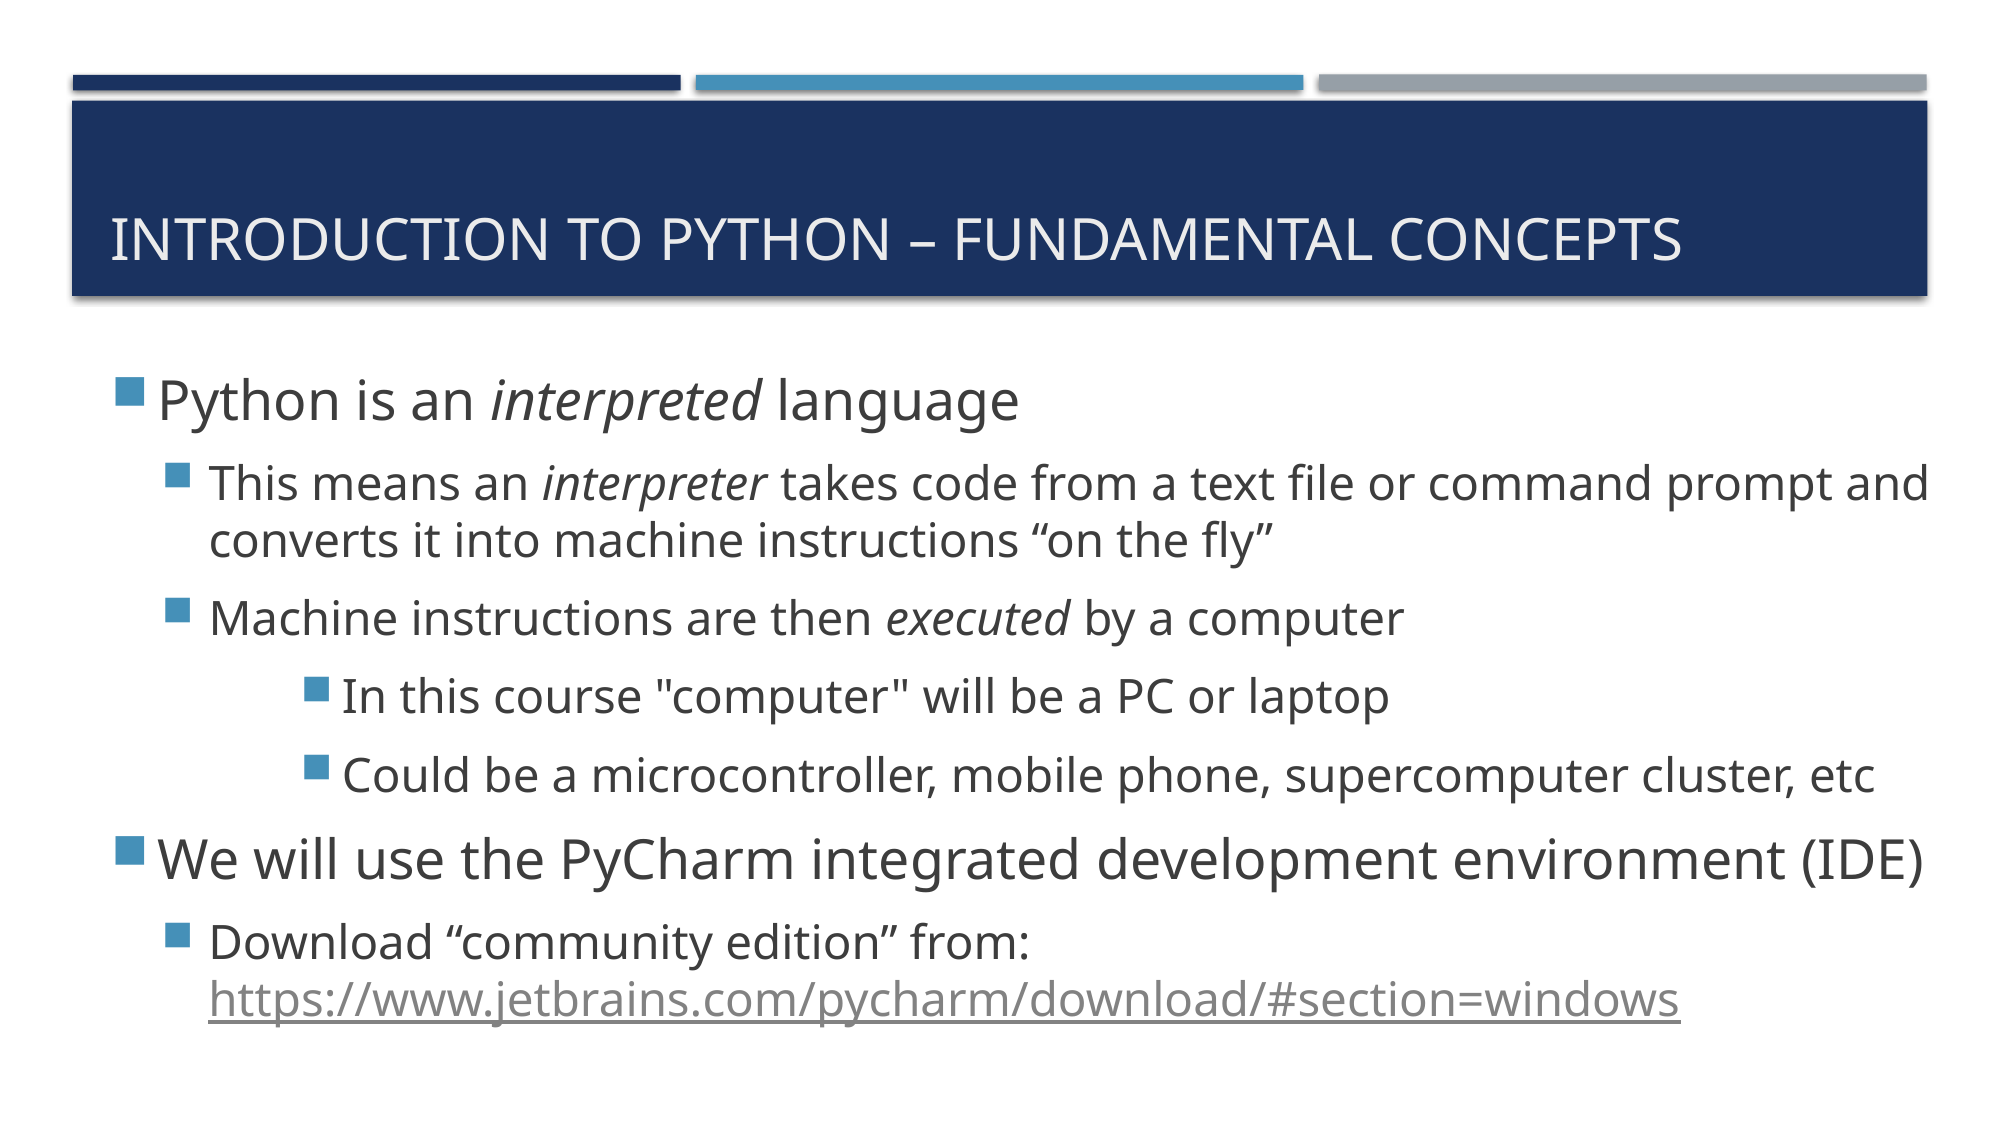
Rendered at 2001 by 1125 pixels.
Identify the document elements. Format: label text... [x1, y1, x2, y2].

text_box INTRODUCTION TO PYTHON – FUNDAMENTAL CONCEPTS [95, 178, 1710, 296]
list Python is an interpreted language This means an interpreter takes code from a text file or command prompt and converts it into machine instructions “on the fly” Machine instructions are then executed by a computer In this course "computer" will be a PC or laptop Could be a microcontroller, mobile phone, supercomputer cluster, etc We will use the PyCharm integrated development environment (IDE) Download “community edition” from: https://www.jetbrains.com/pycharm/download/#section=windows [95, 357, 1952, 1097]
